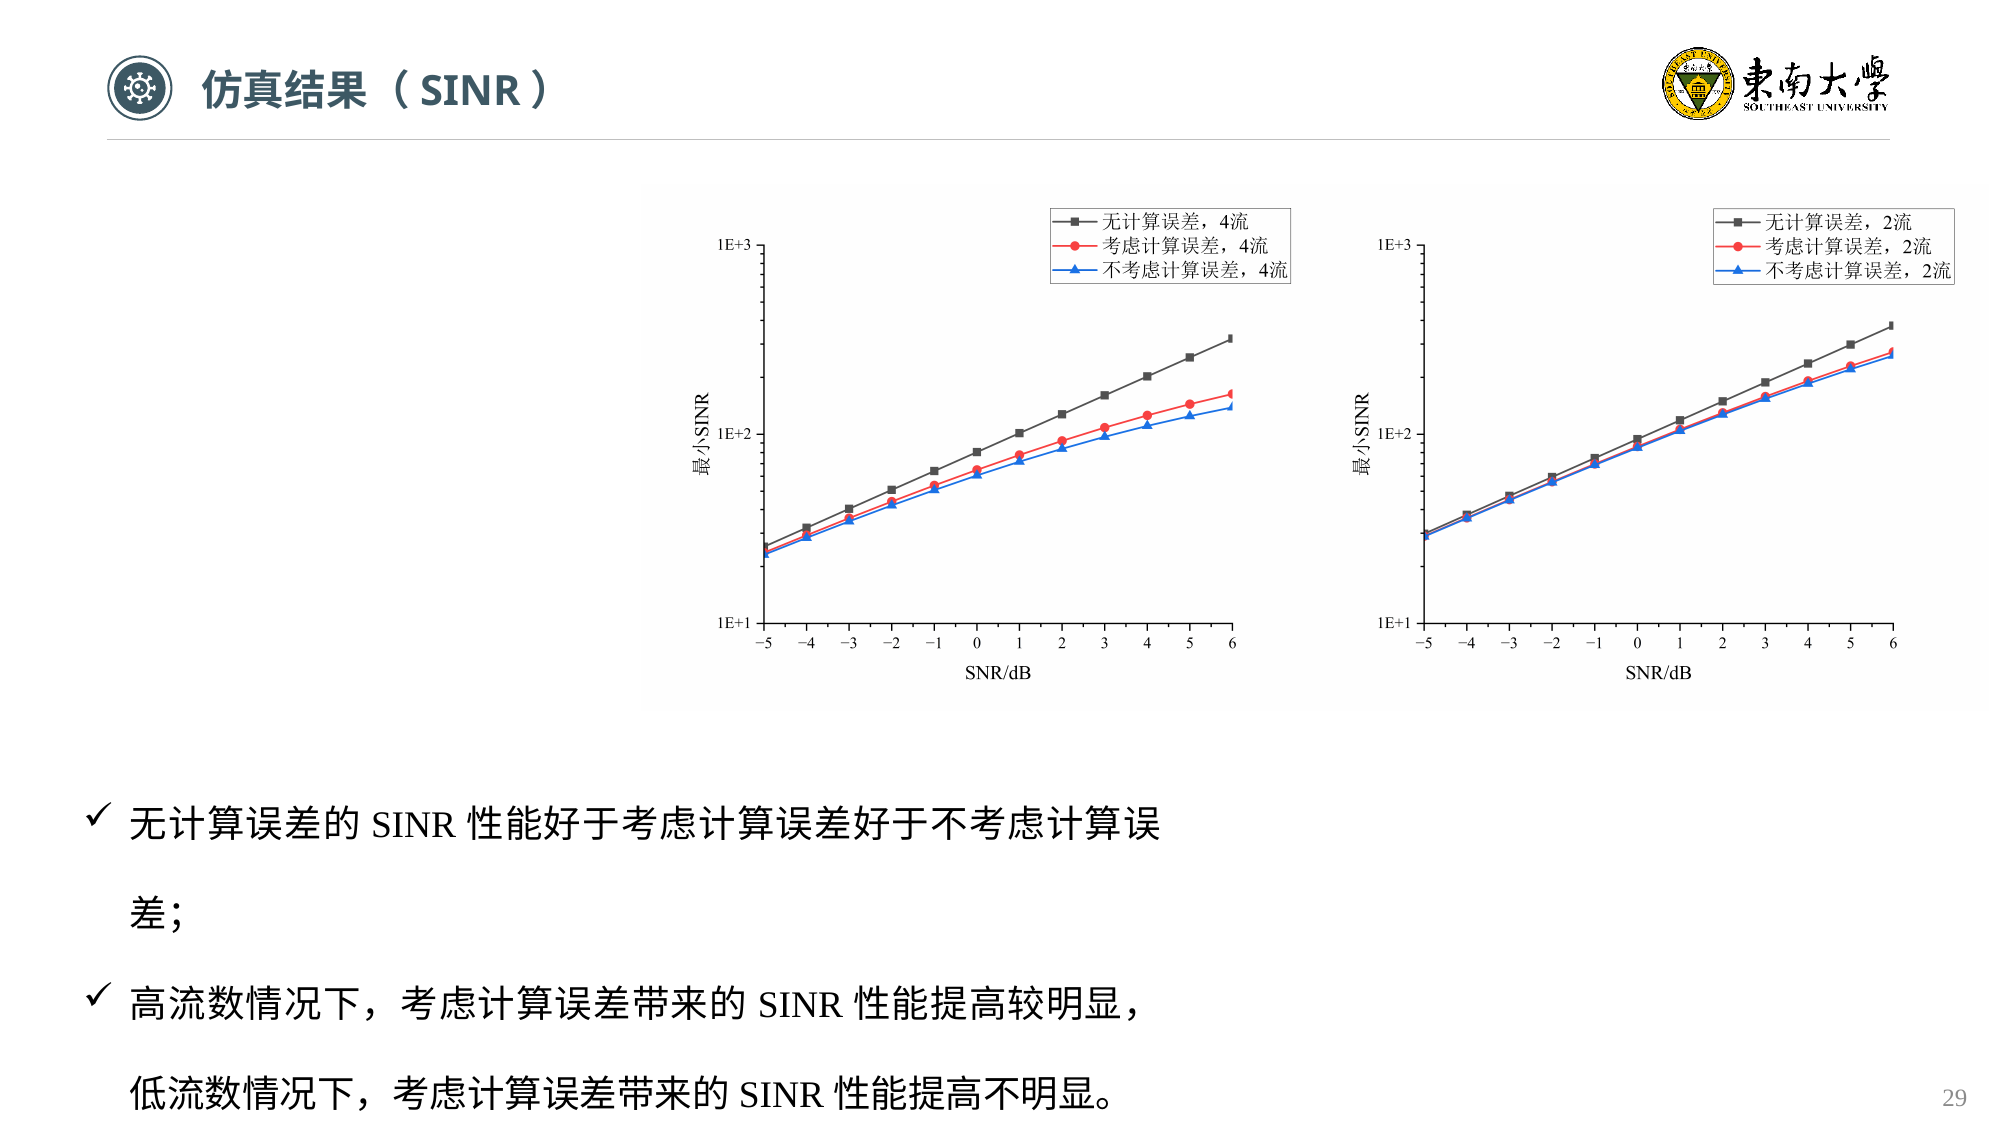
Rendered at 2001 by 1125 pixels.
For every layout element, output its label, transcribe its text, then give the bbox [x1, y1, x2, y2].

text_box 无计算误差的SINR性能好于考虑计算误差好于不考虑计算误差； 高流数情况下，考虑计算误差带来的SINR性能提高较明显，低流数情况下，考虑计算误差带来的SINR性能提高不明显。 [68, 747, 1176, 890]
text_box 仿真结果（SINR） [201, 56, 1284, 122]
text_box [108, 711, 1892, 1125]
picture [0, 184, 1989, 711]
picture [1662, 47, 1889, 120]
text_box [108, 138, 1892, 184]
